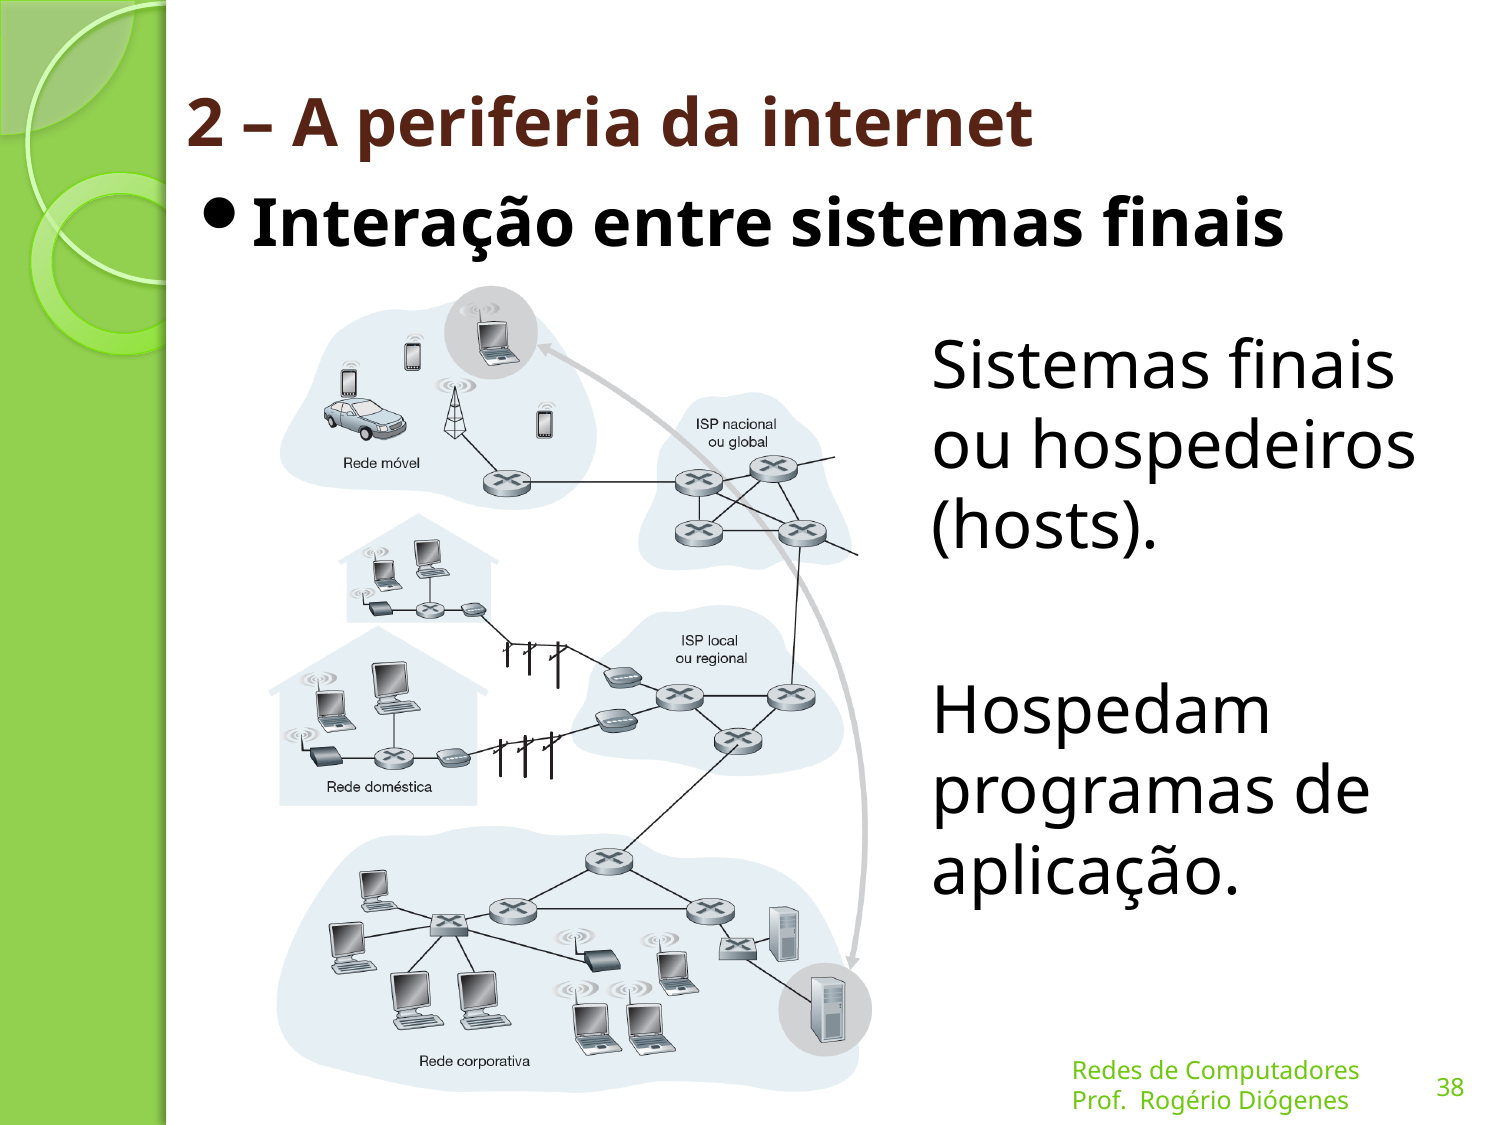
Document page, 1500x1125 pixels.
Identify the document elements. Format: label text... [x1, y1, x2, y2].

text_box Interação entre sistemas finais [171, 172, 1454, 990]
slide_number 38 [1413, 1034, 1488, 1113]
text_box Sistemas finais ou hospedeiros (hosts). Hospedam programas de aplicação. [903, 314, 1479, 999]
footer Redes de Computadores Prof. Rogério Diógenes [1057, 1043, 1471, 1122]
picture [265, 282, 880, 1100]
title 2 – A periferia da internet [171, 26, 1476, 214]
